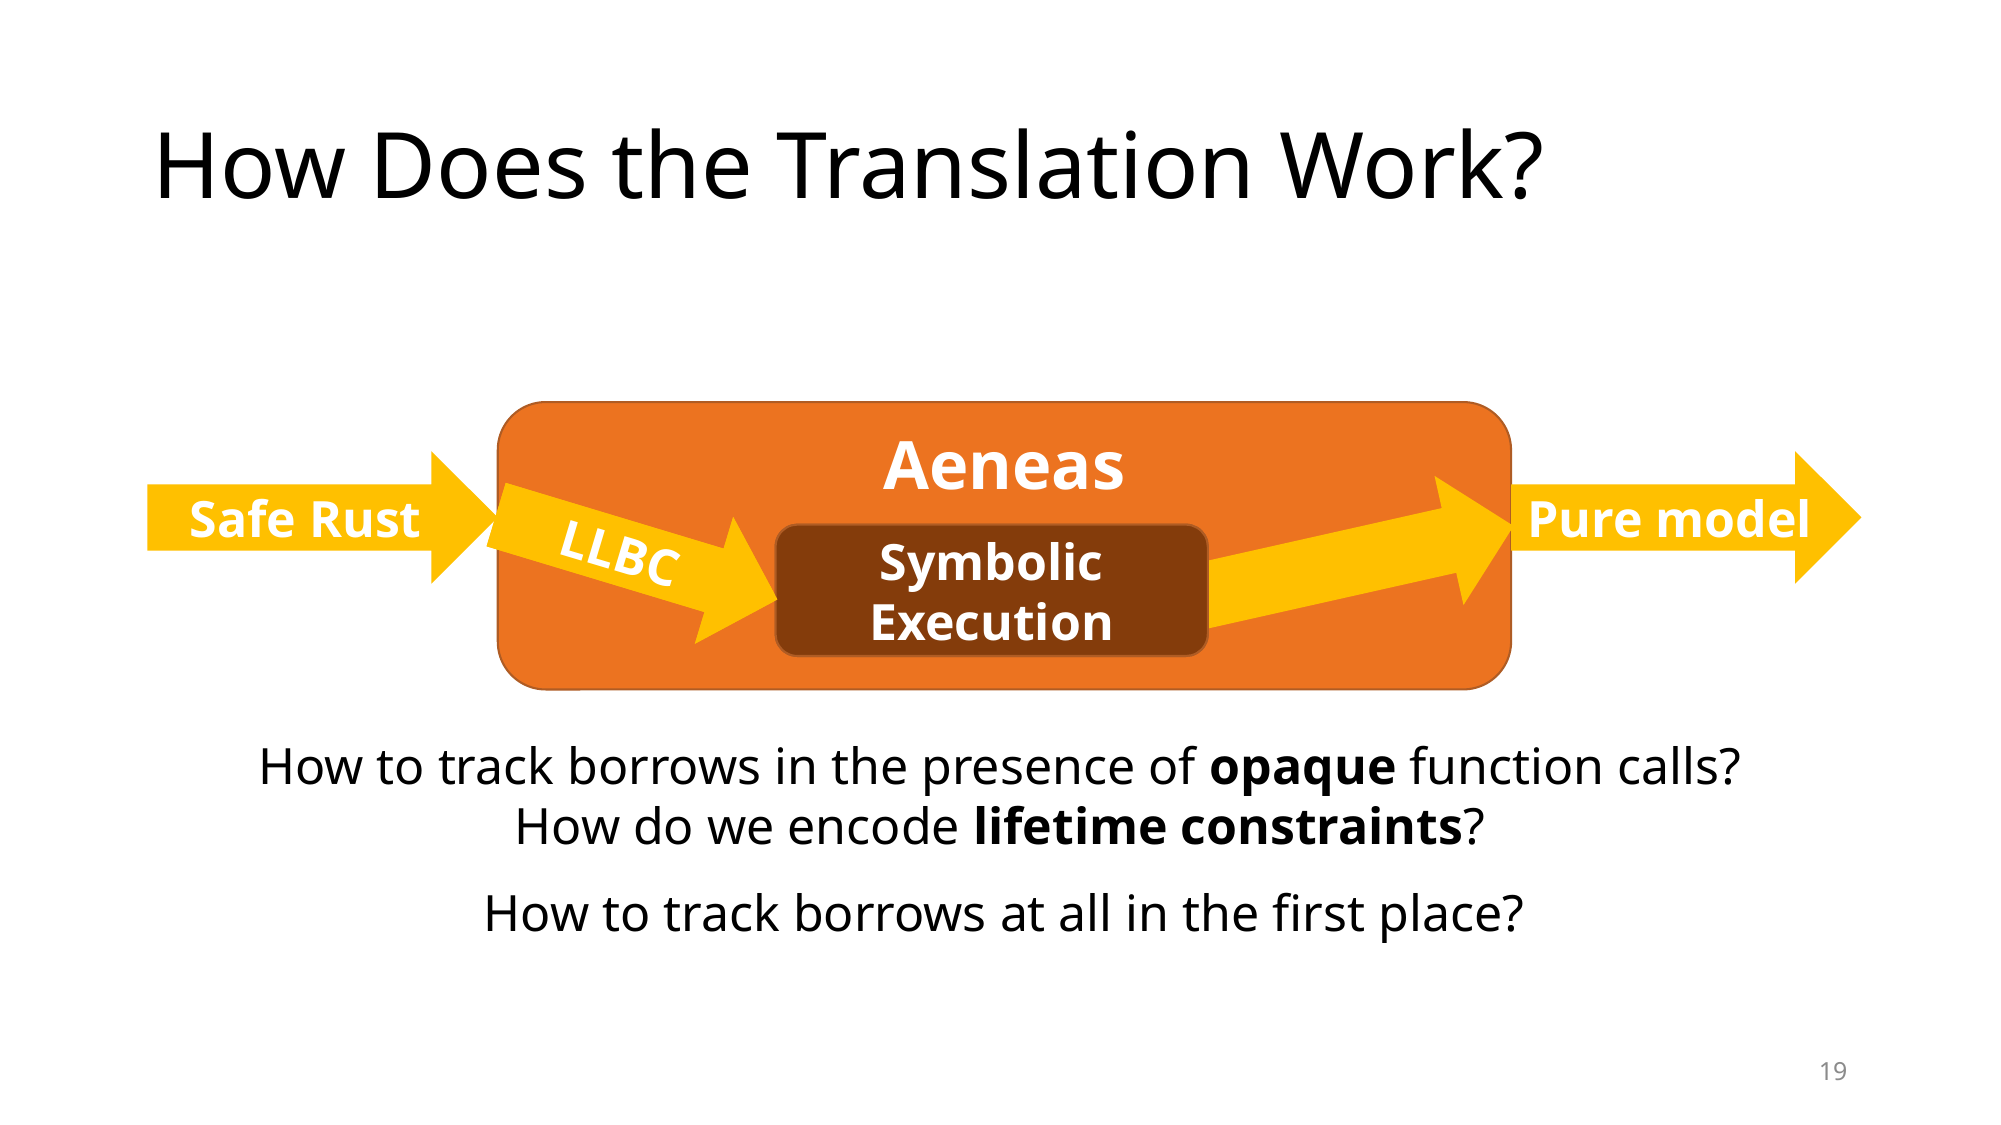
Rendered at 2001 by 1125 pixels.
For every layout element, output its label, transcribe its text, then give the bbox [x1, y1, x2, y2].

text_box How to track borrows in the presence of opaque function calls? How do we encode lifetime constraints? [68, 726, 1932, 862]
text_box Aeneas [496, 536, 1513, 691]
title How Does the Translation Work? [137, 59, 1863, 278]
text_box How to track borrows at all in the first place? [72, 873, 1937, 949]
text_box LLBC [485, 481, 779, 646]
text_box Pure model [1510, 448, 1863, 587]
text_box [1209, 473, 1516, 630]
slide_number 18 [1412, 1042, 1863, 1103]
text_box Aeneas [496, 401, 1513, 588]
text_box Symbolic Execution [774, 523, 1209, 658]
text_box Safe Rust [146, 448, 495, 587]
